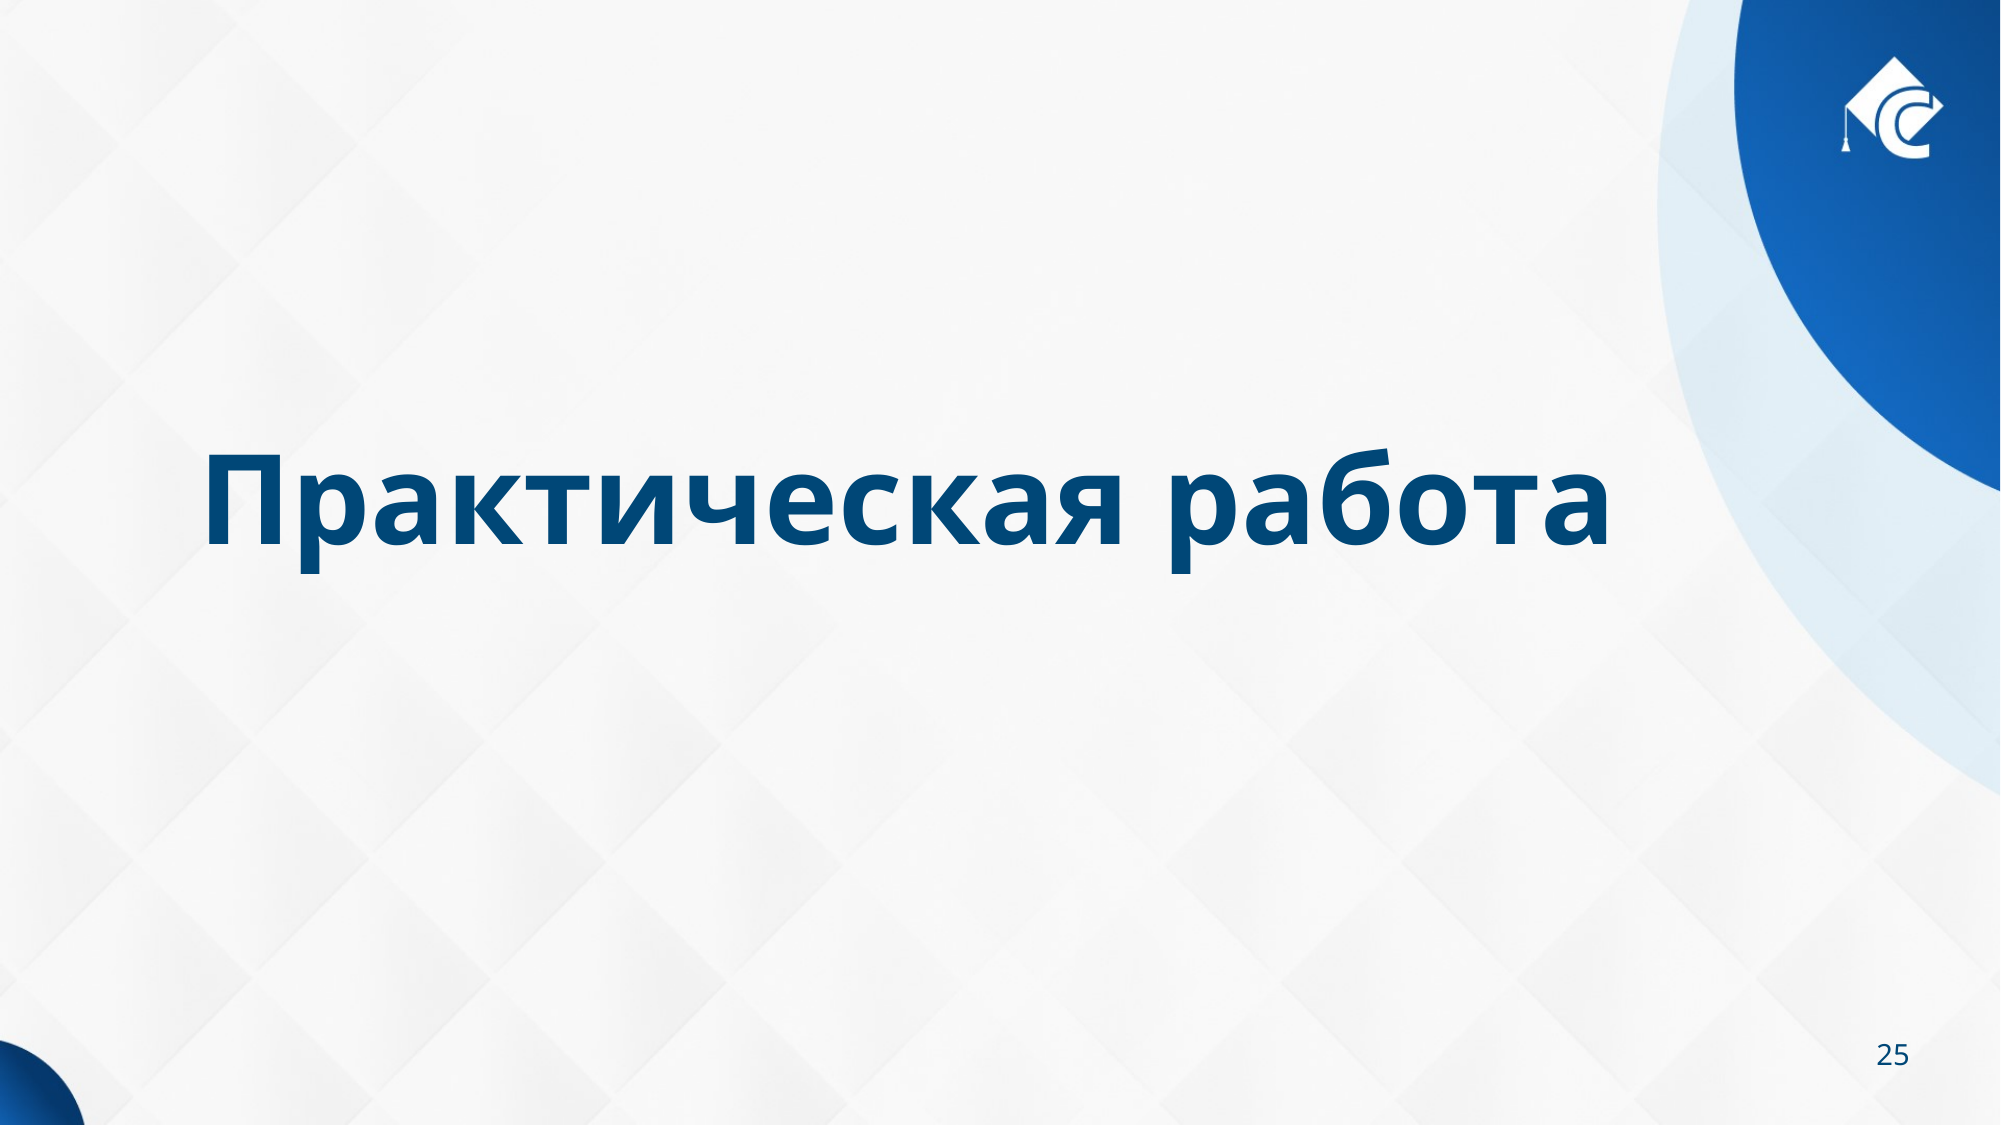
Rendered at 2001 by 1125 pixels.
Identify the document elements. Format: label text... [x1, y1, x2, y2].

picture [0, 0, 2001, 1125]
title Практическая работа [183, 426, 1817, 582]
slide_number 25 [1806, 1026, 1925, 1086]
